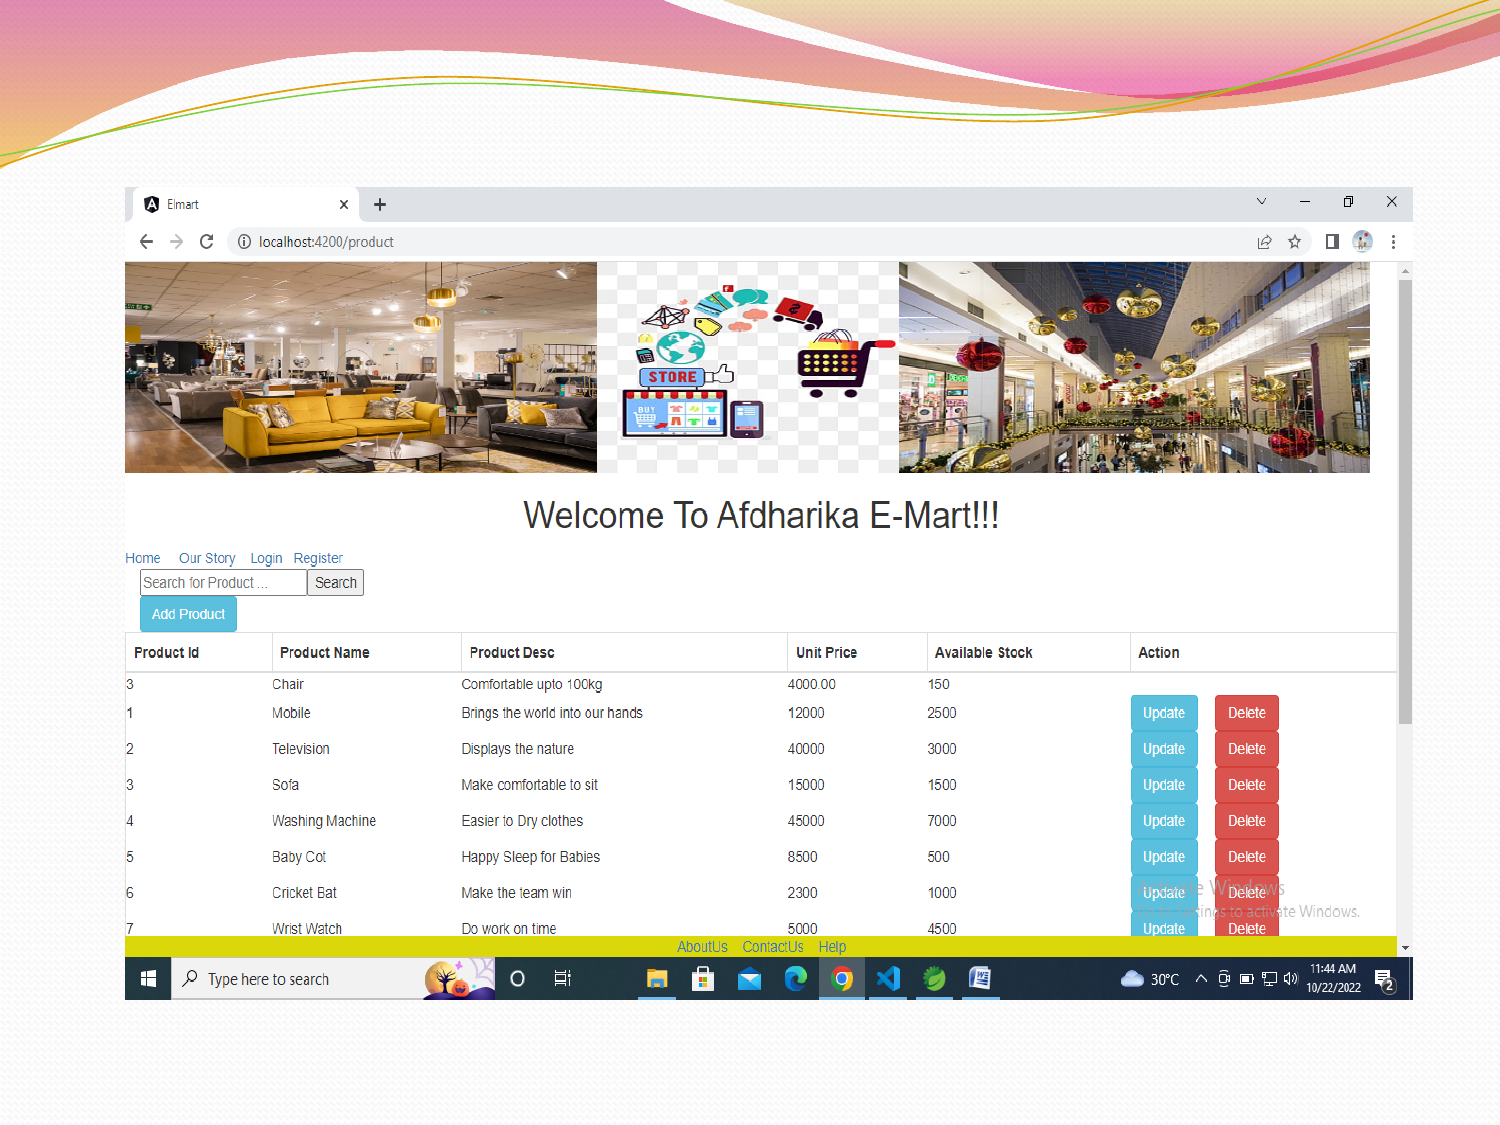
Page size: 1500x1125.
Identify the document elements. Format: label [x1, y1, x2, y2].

picture [124, 187, 1413, 1001]
